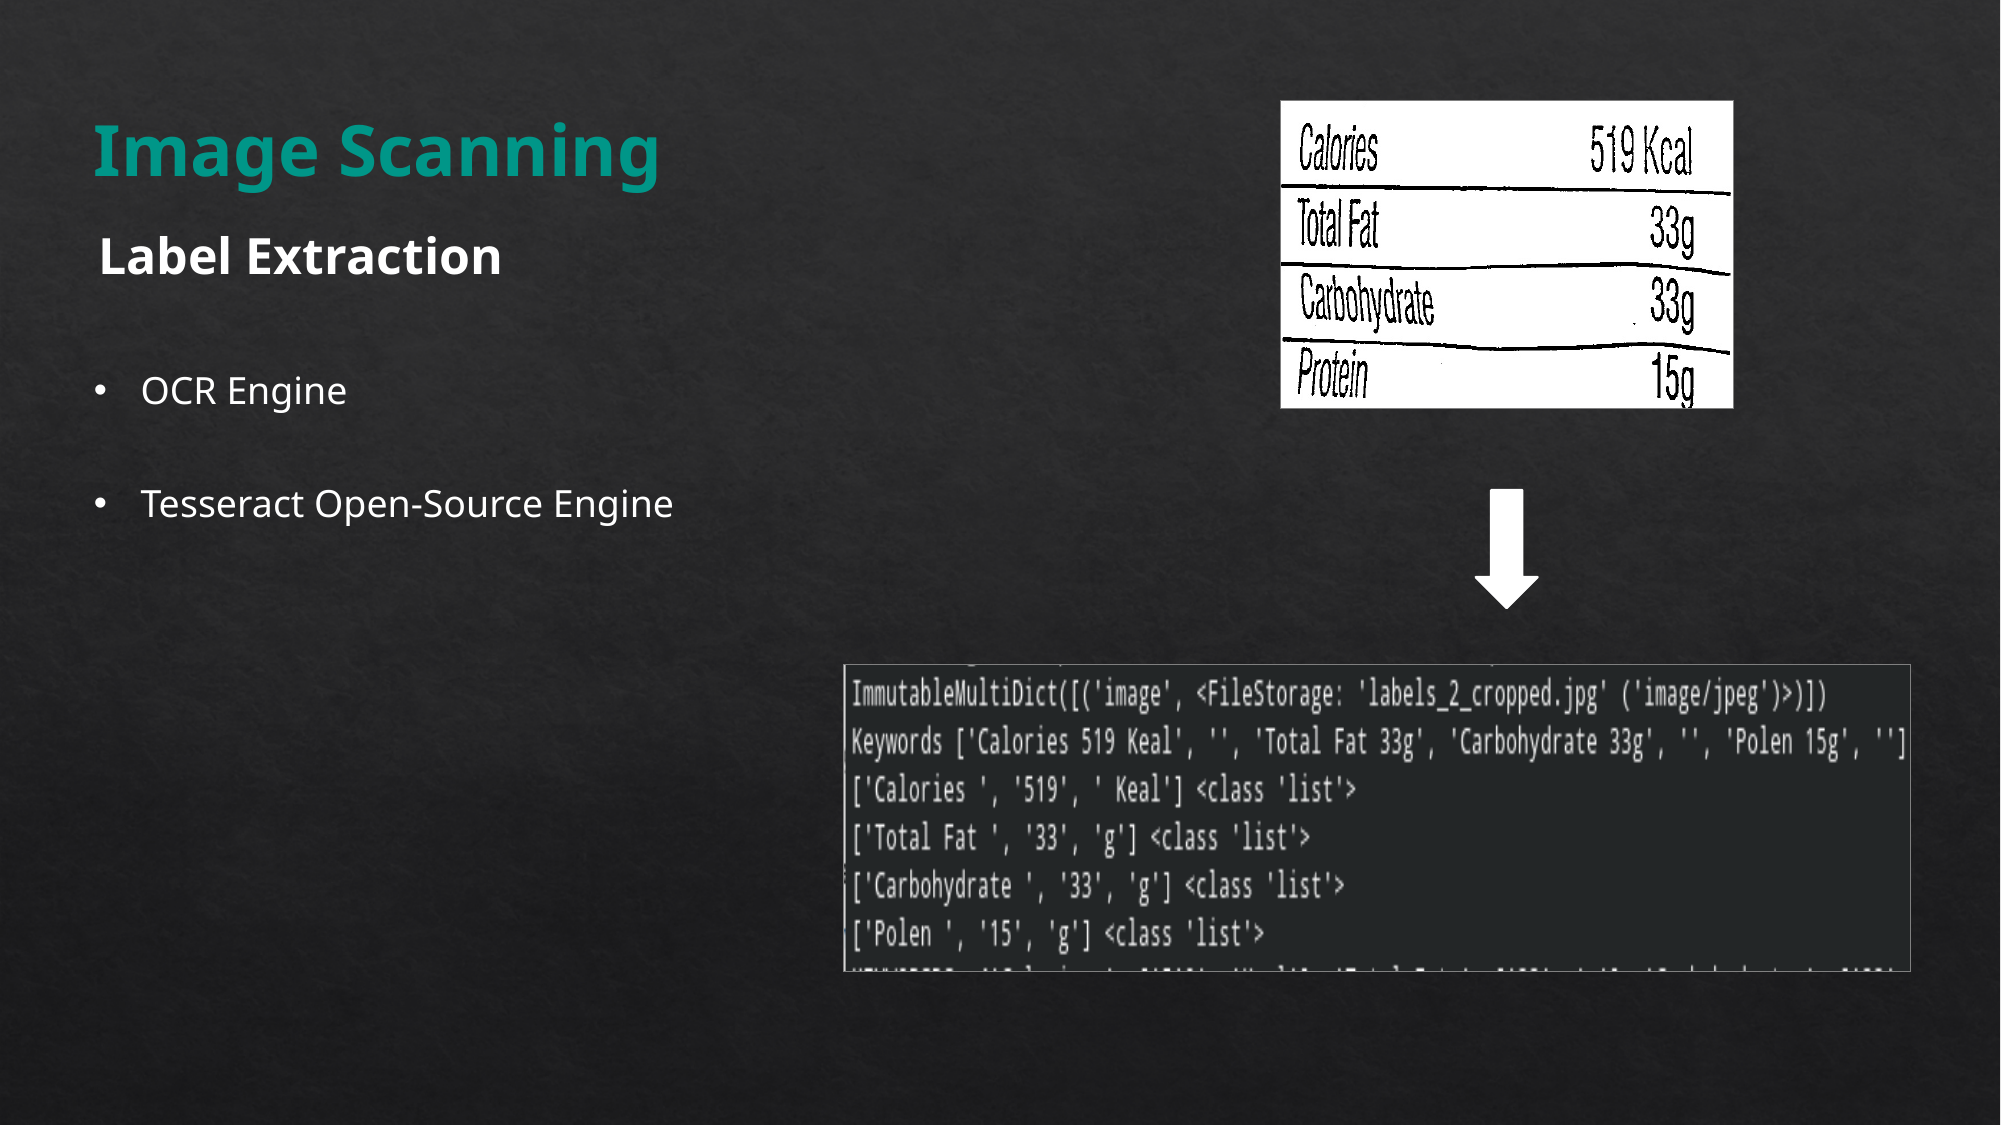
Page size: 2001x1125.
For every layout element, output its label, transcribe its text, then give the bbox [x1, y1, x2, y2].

text_box Image Scanning [79, 98, 1018, 199]
picture [1279, 100, 1734, 409]
text_box Label Extraction [83, 216, 519, 292]
picture [843, 664, 1912, 973]
text_box [1474, 488, 1539, 609]
text_box OCR Engine Tesseract Open-Source Engine [78, 292, 954, 533]
